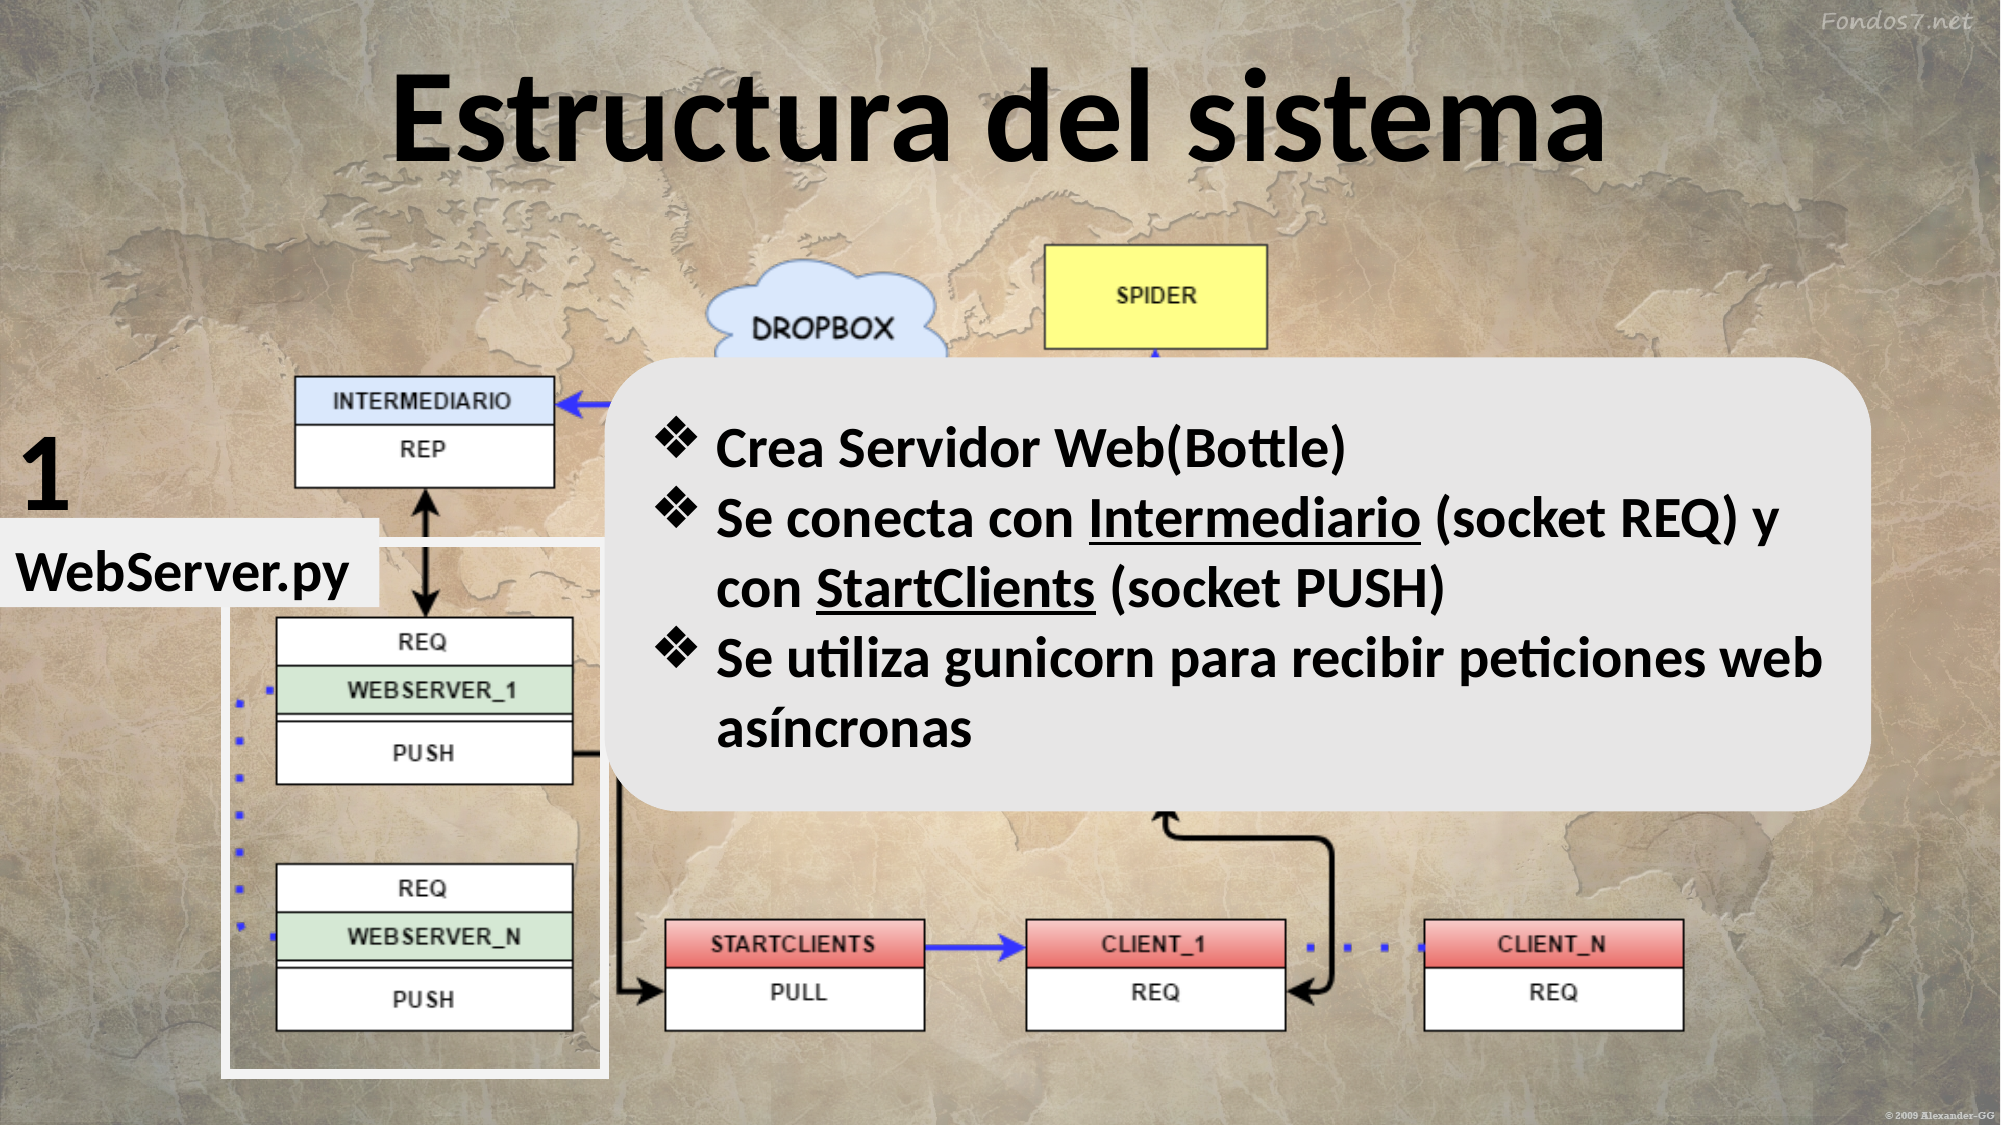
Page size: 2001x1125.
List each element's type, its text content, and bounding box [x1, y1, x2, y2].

title Estructura del sistema [137, 9, 1863, 225]
text_box WebServer.py [0, 517, 123, 608]
picture [0, 0, 2001, 1125]
text_box 1 [0, 390, 88, 517]
